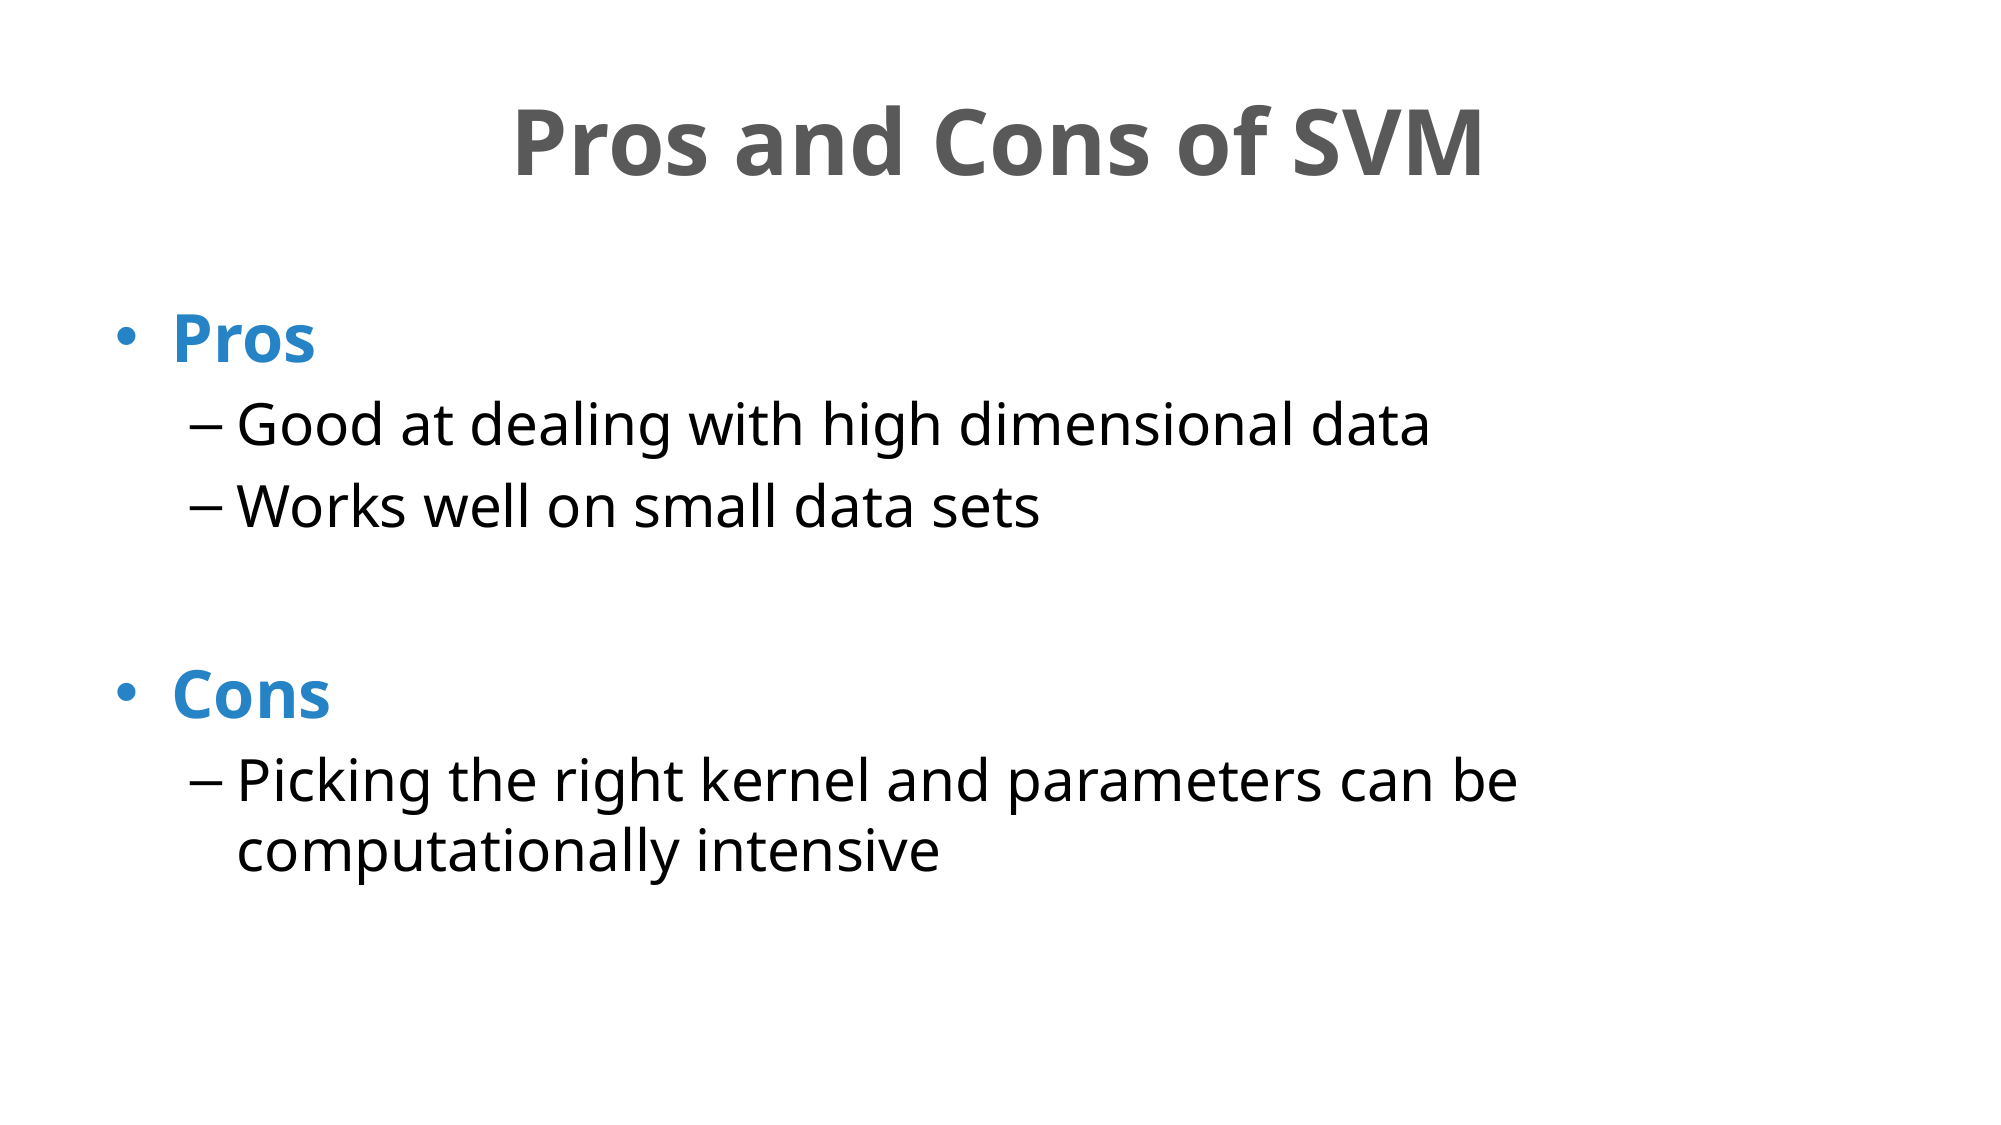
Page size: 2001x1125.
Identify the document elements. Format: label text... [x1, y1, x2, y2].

list Pros Good at dealing with high dimensional data Works well on small data sets Cons Picking the right kernel and parameters can be computationally intensive [99, 287, 1900, 1031]
title Pros and Cons of SVM [99, 45, 1900, 233]
